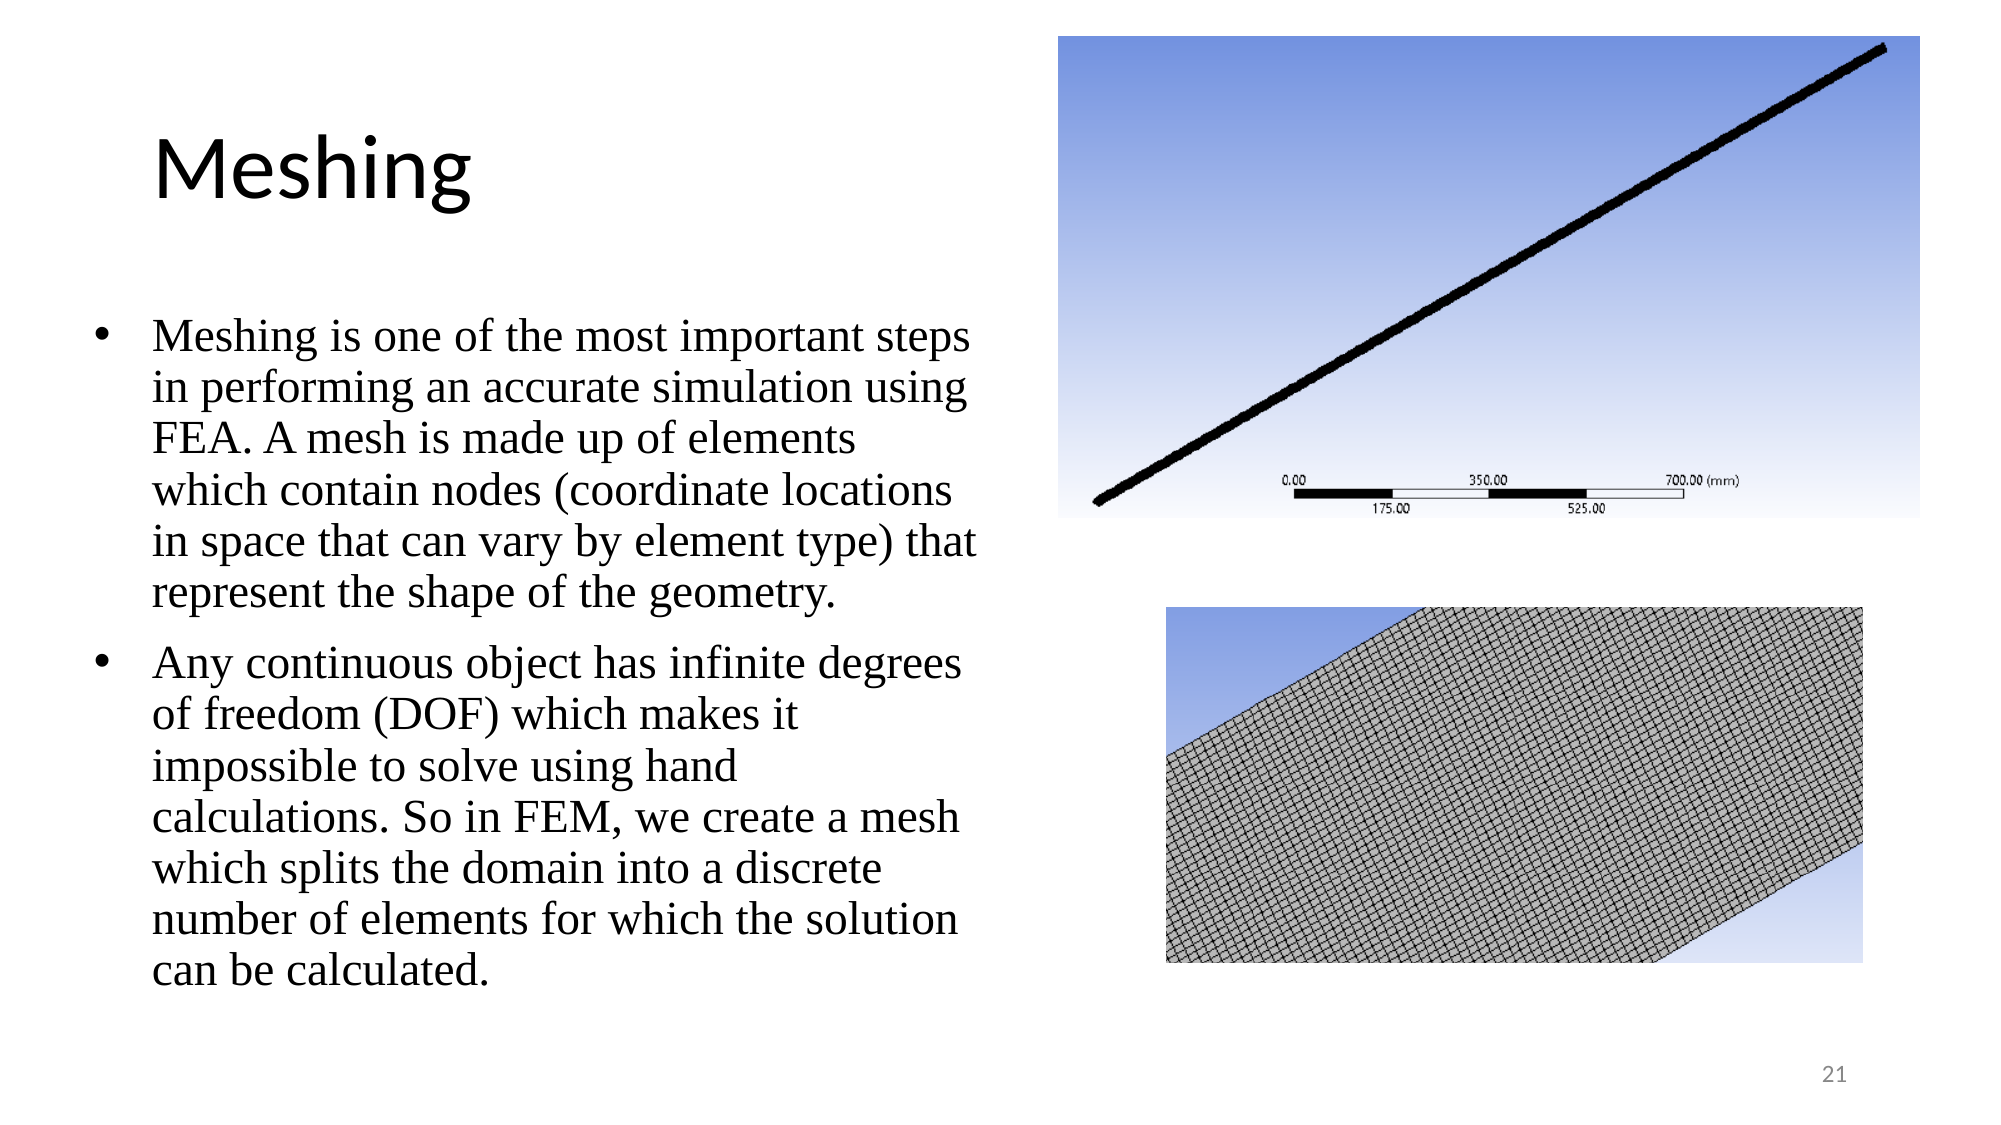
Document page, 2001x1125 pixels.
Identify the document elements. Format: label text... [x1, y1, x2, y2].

title Meshing [137, 59, 1053, 278]
picture [1166, 606, 1863, 963]
list Meshing is one of the most important steps in performing an accurate simulation using FEA. A mesh is made up of elements which contain nodes (coordinate locations in space that can vary by element type) that represent the shape of the geometry. Any continuous object has infinite degrees of freedom (DOF) which makes it impossible to solve using hand calculations. So in FEM, we create a mesh which splits the domain into a discrete number of elements for which the solution can be calculated. [59, 303, 1000, 1017]
slide_number 21 [1412, 1042, 1863, 1103]
picture [1058, 36, 1920, 518]
